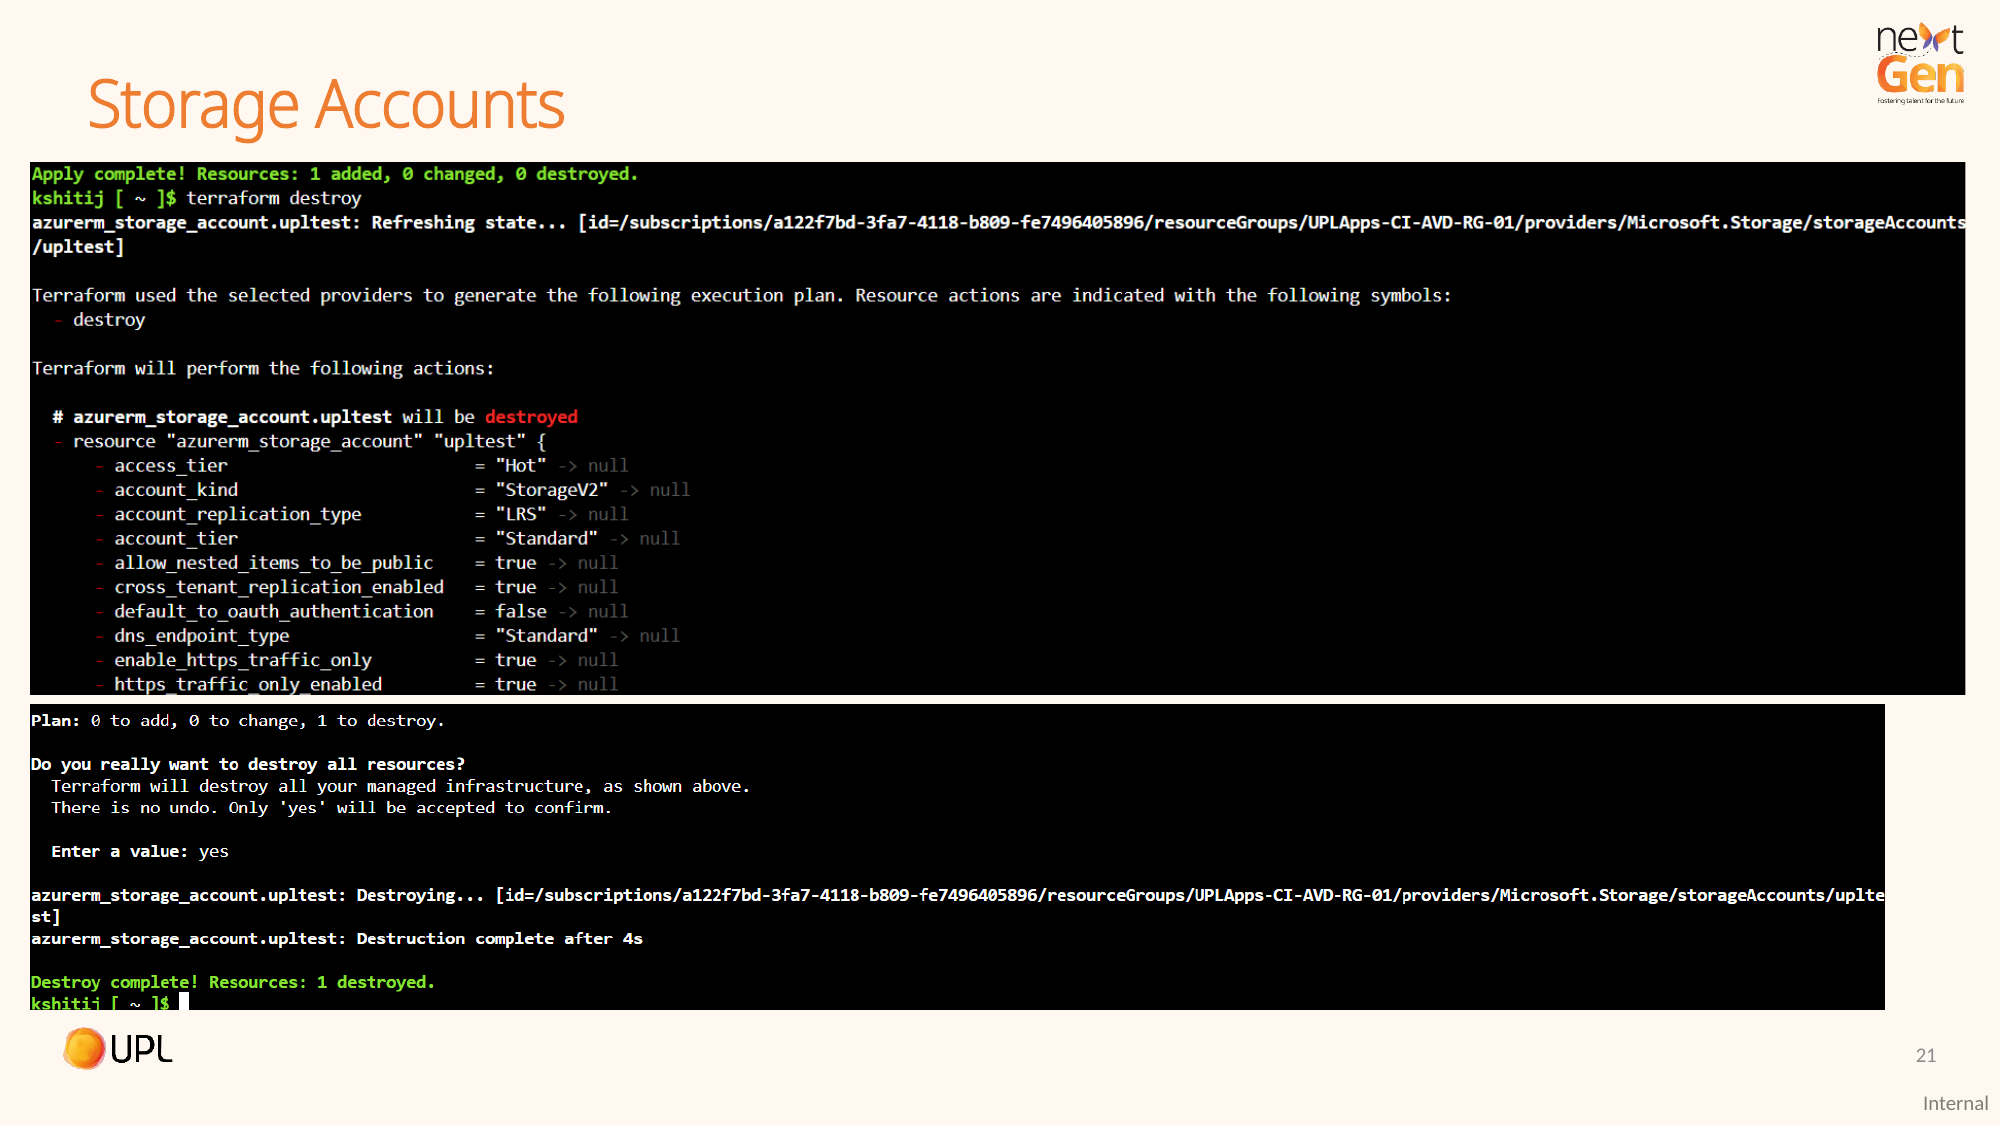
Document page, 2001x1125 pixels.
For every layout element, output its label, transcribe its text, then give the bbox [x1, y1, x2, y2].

picture [30, 704, 1885, 1010]
picture [1876, 21, 1964, 105]
title Storage Accounts [72, 63, 1432, 149]
picture [30, 151, 1966, 695]
text_box [62, 700, 1937, 913]
picture [62, 1026, 174, 1071]
slide_number 21 [1777, 1041, 1937, 1067]
